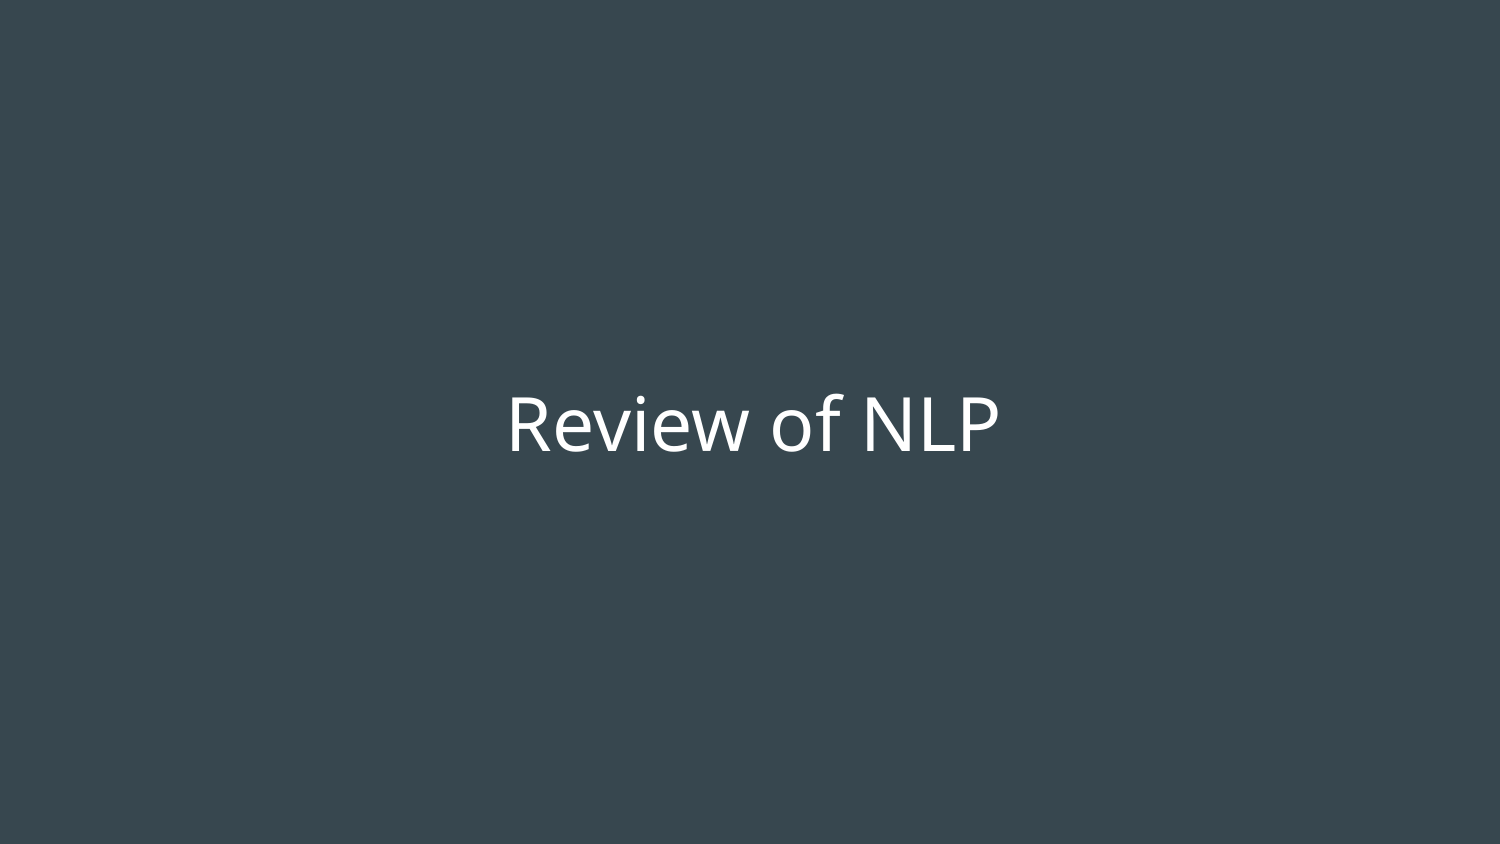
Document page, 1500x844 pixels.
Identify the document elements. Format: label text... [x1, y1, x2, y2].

title Review of NLP [110, 351, 1399, 493]
